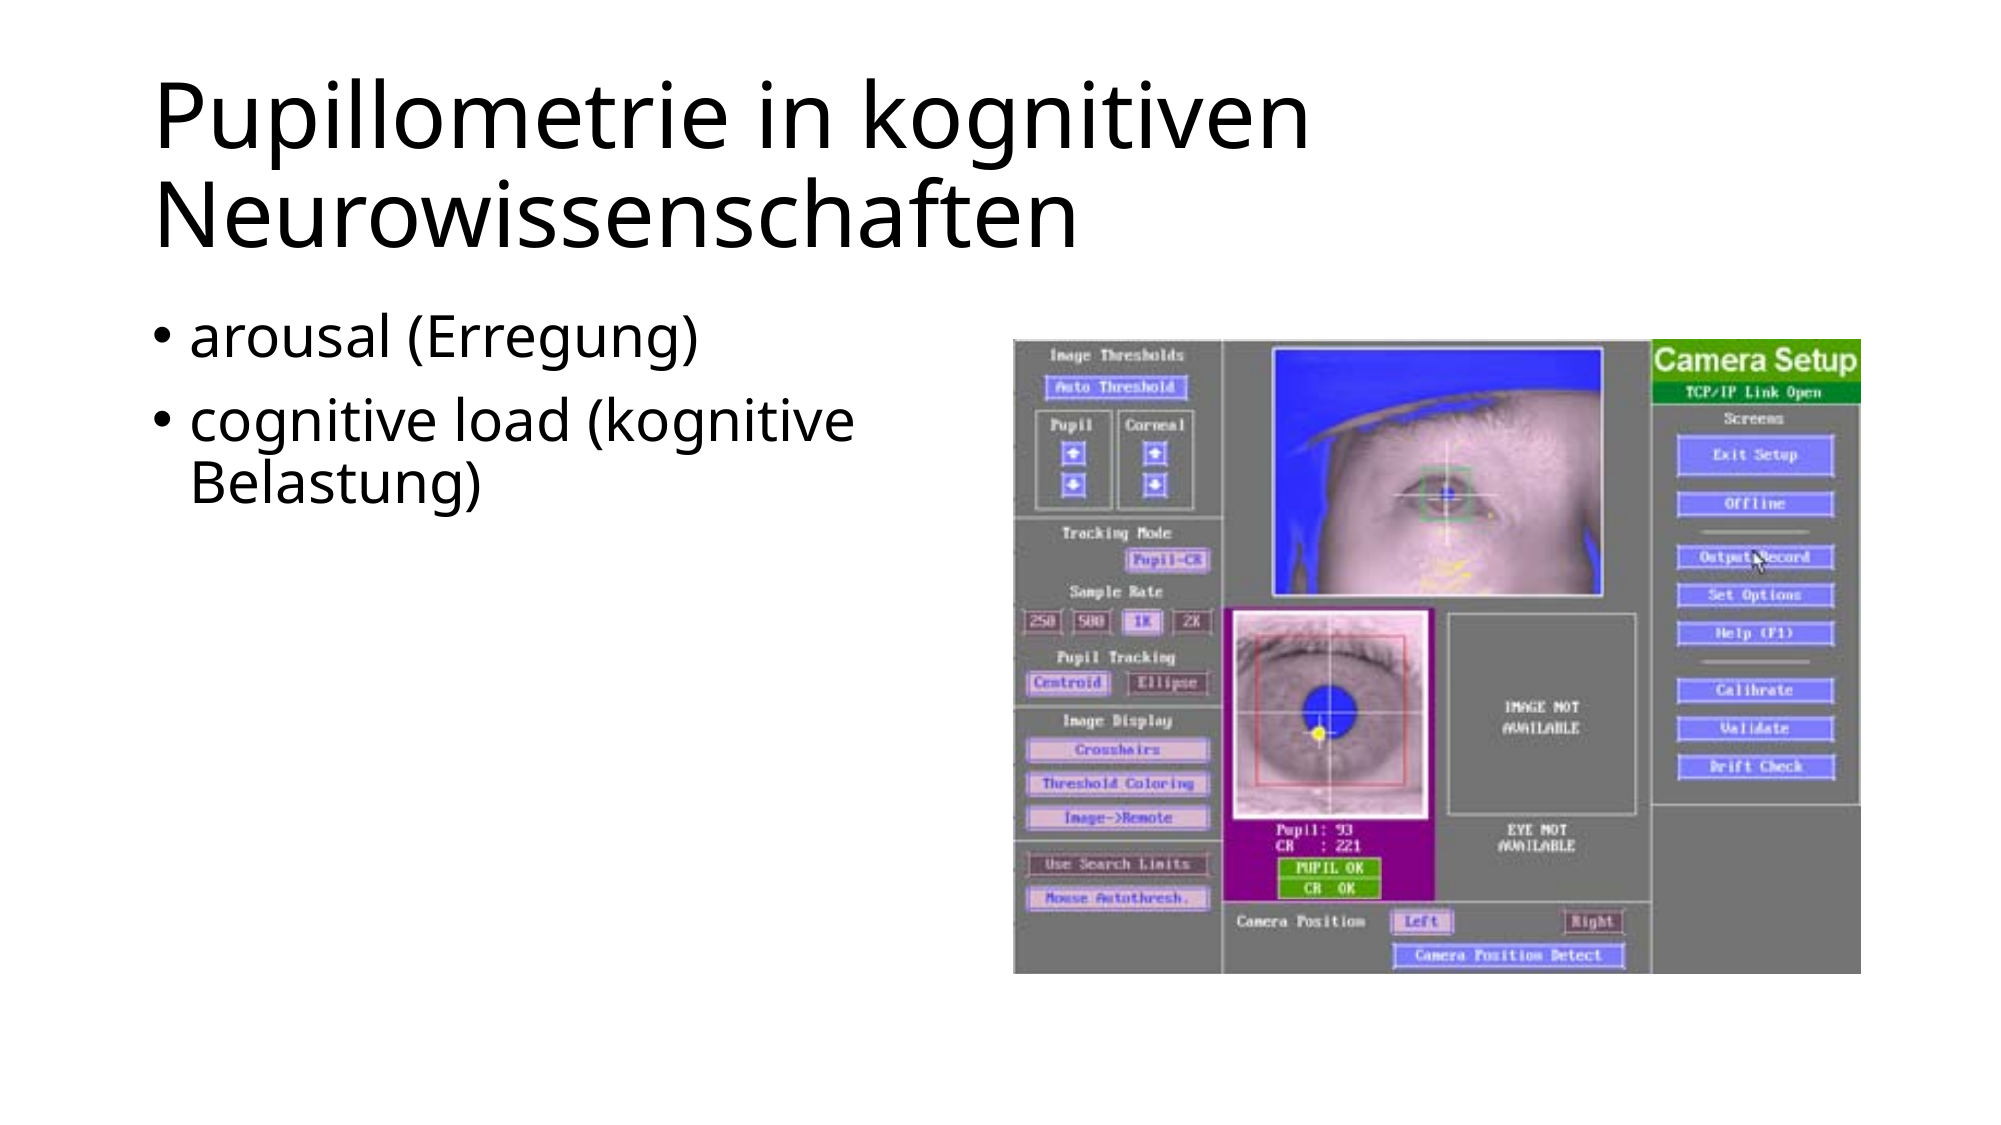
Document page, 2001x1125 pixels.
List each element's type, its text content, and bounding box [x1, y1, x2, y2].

list arousal (Erregung) cognitive load (kognitive Belastung) [137, 299, 988, 1014]
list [1012, 338, 1863, 974]
title Pupillometrie in kognitiven Neurowissenschaften [137, 59, 1863, 278]
